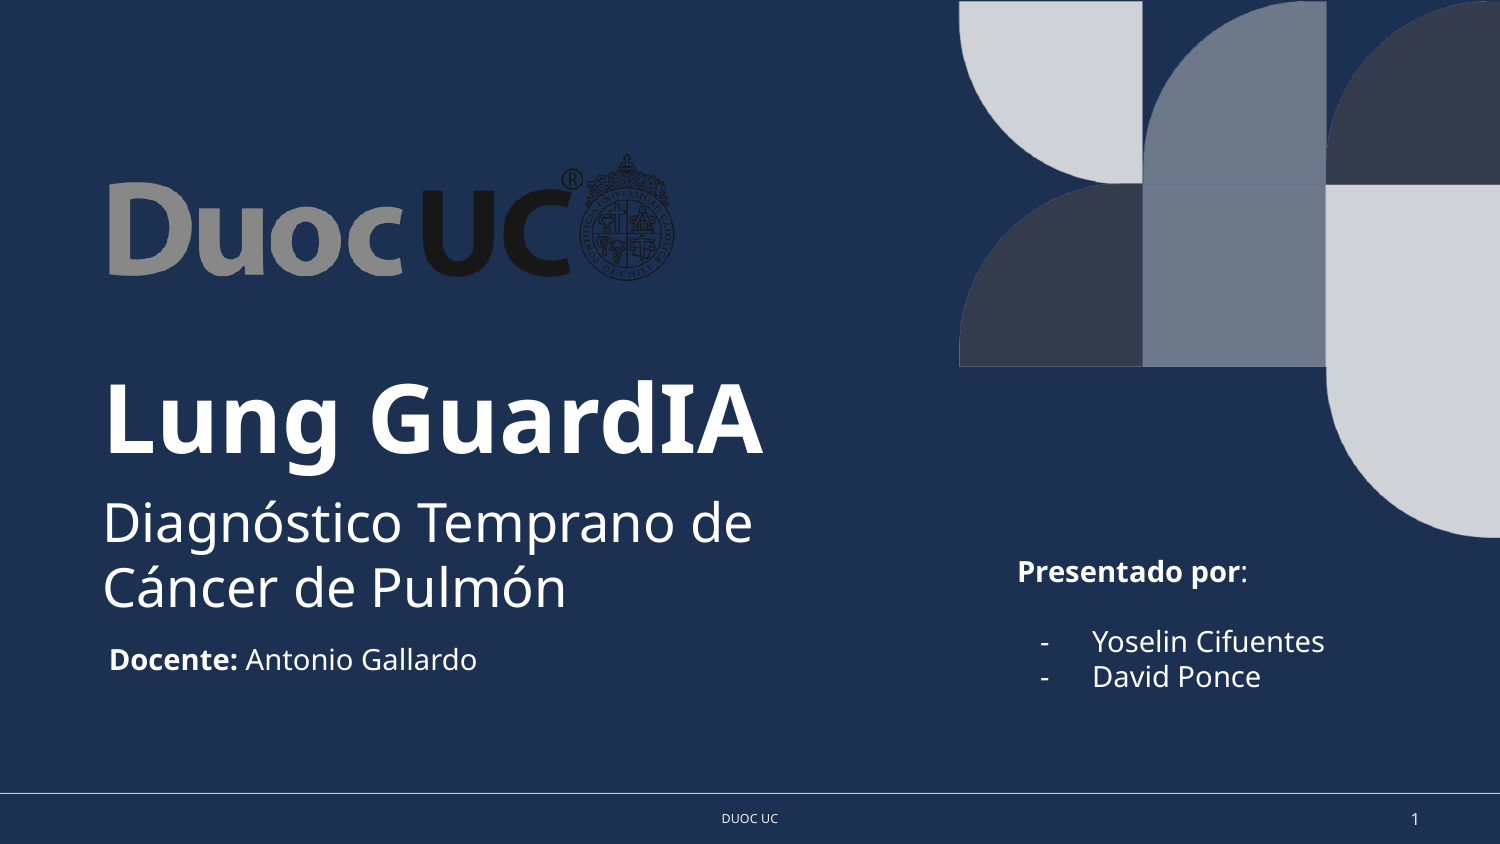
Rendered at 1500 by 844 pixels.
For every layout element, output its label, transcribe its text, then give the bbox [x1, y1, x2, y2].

text_box Lung GuardIA [87, 343, 956, 488]
picture [0, 775, 1500, 811]
text_box Presentado por: Yoselin Cifuentes David Ponce [1001, 550, 1343, 709]
picture [959, 0, 1500, 542]
text_box Docente: Antonio Gallardo [93, 626, 498, 692]
picture [102, 119, 712, 313]
text_box Diagnóstico Temprano de Cáncer de Pulmón [87, 472, 886, 633]
